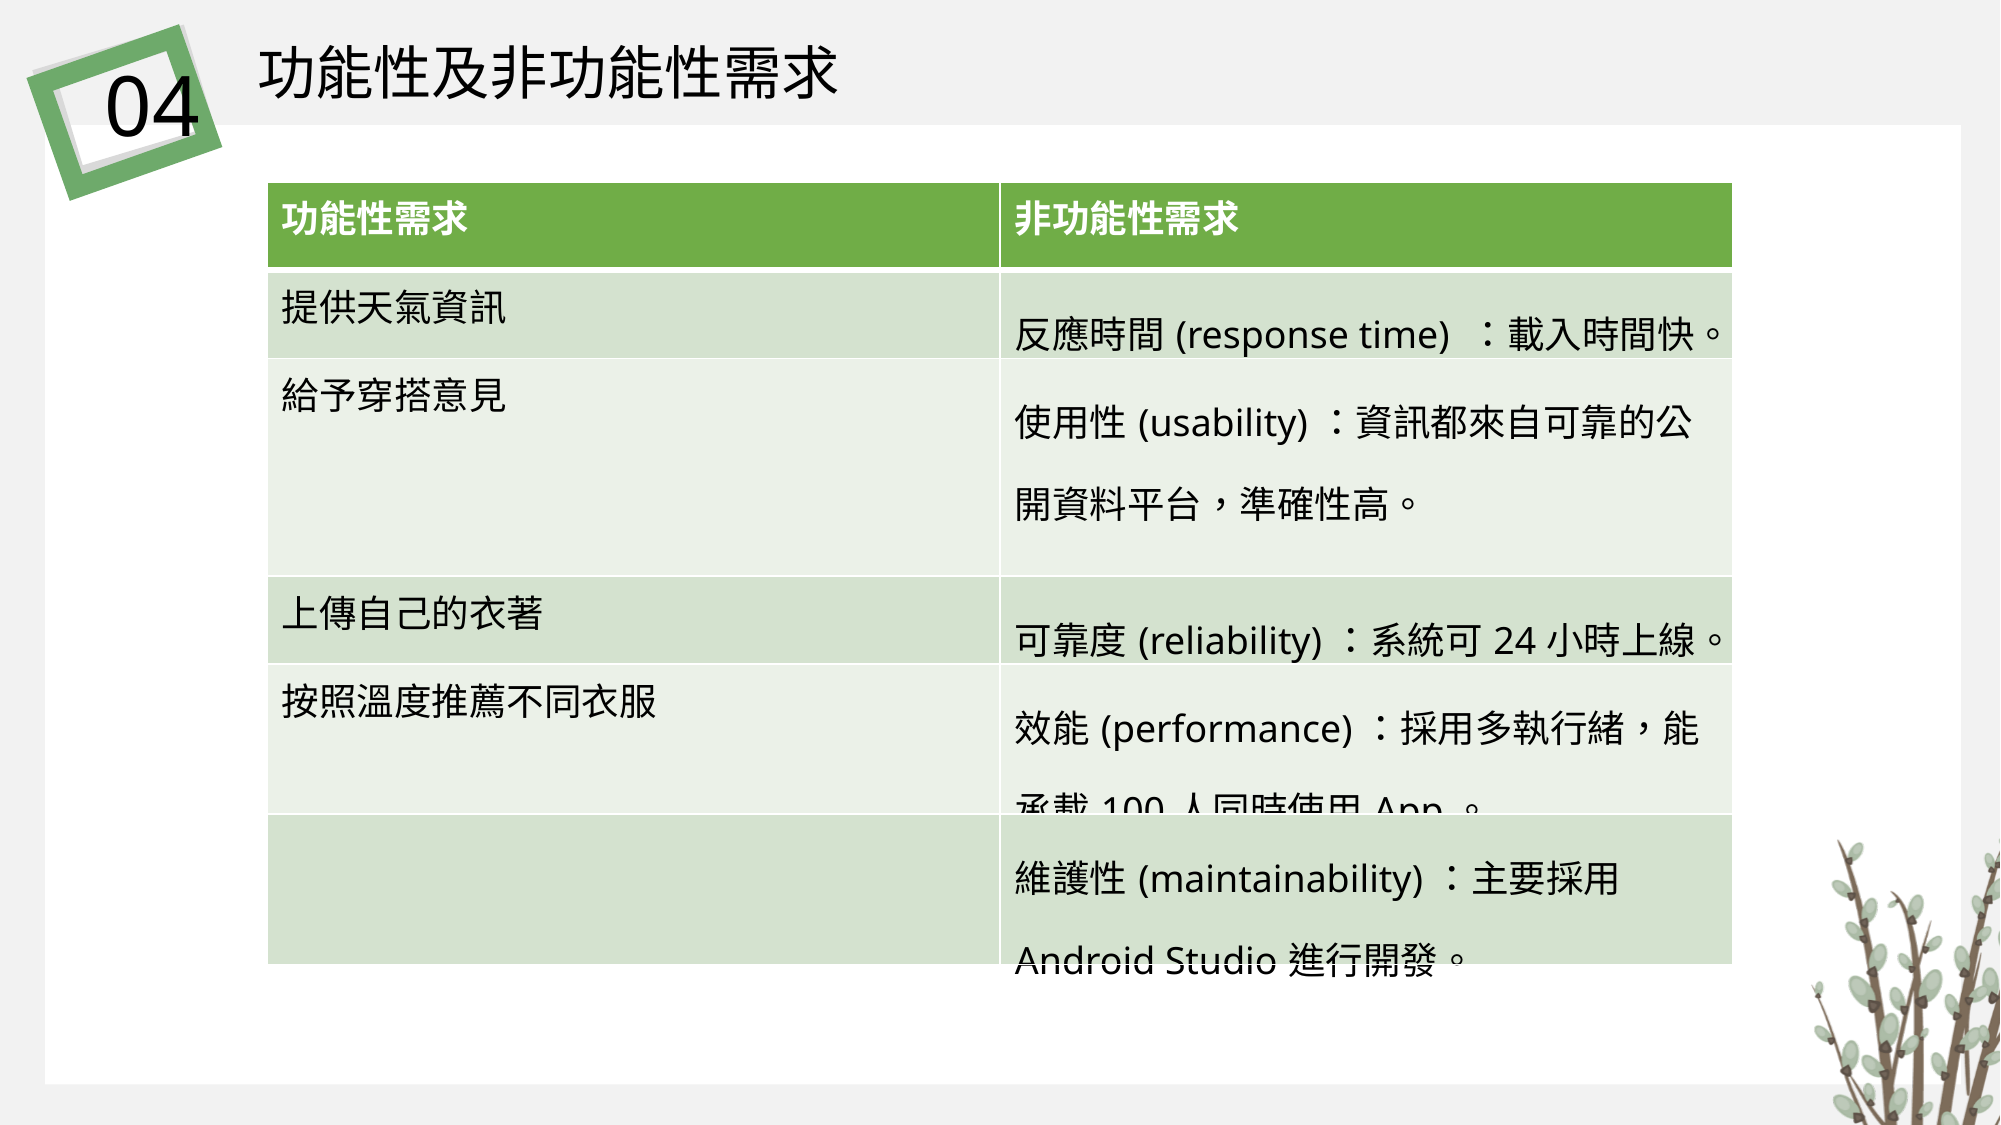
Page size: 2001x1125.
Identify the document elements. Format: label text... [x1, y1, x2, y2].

table_cell 反應時間(response time) ：載入時間快。 [1001, 273, 1732, 358]
table_cell 維護性(maintainability)：主要採用Android Studio進行開發。 [1001, 815, 1732, 964]
table_header 非功能性需求 [1001, 183, 1732, 267]
table_cell 可靠度(reliability)：系統可24小時上線。 [1001, 577, 1732, 663]
text_box 04 [90, 45, 215, 160]
table_cell 給予穿搭意見 [268, 359, 999, 575]
table_cell 上傳自己的衣著 [268, 577, 999, 663]
table_cell 使用性(usability)：資訊都來自可靠的公開資料平台，準確性高。 [1001, 359, 1732, 575]
table_cell [268, 815, 999, 964]
table_cell 提供天氣資訊 [268, 273, 999, 358]
table_header 功能性需求 [268, 183, 999, 267]
table_cell 效能(performance)：採用多執行緒，能承載100人同時使用App。 [1001, 665, 1732, 813]
table_cell 按照溫度推薦不同衣服 [268, 665, 999, 813]
text_box 功能性及非功能性需求 [242, 29, 855, 114]
picture [1771, 782, 2000, 1125]
